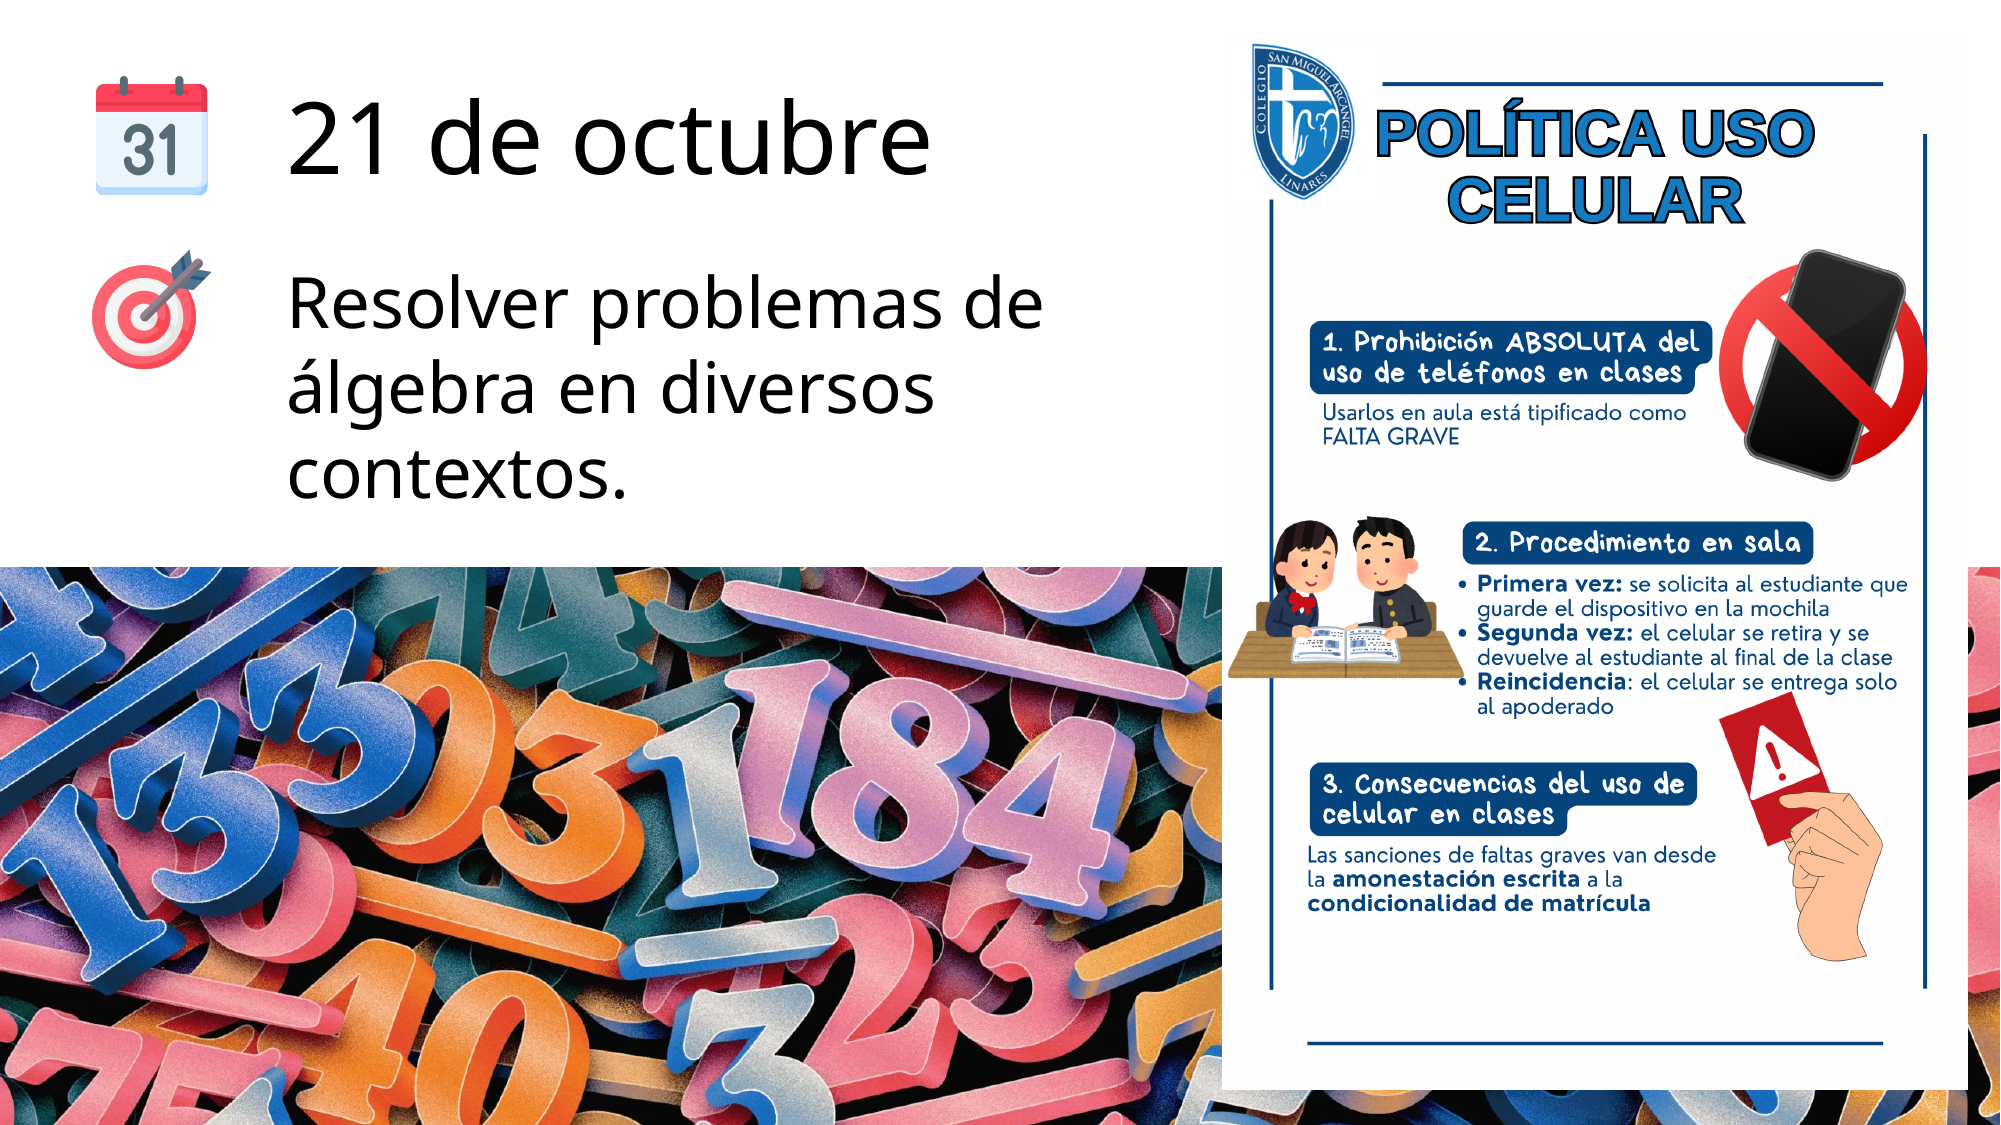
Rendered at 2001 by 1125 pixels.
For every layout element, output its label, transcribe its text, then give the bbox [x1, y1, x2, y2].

picture [0, 34, 2000, 1125]
text_box Resolver problemas de álgebra en diversos contextos. [271, 250, 1191, 520]
picture [91, 249, 211, 370]
picture [91, 75, 211, 195]
text_box 21 de octubre [271, 67, 1096, 202]
